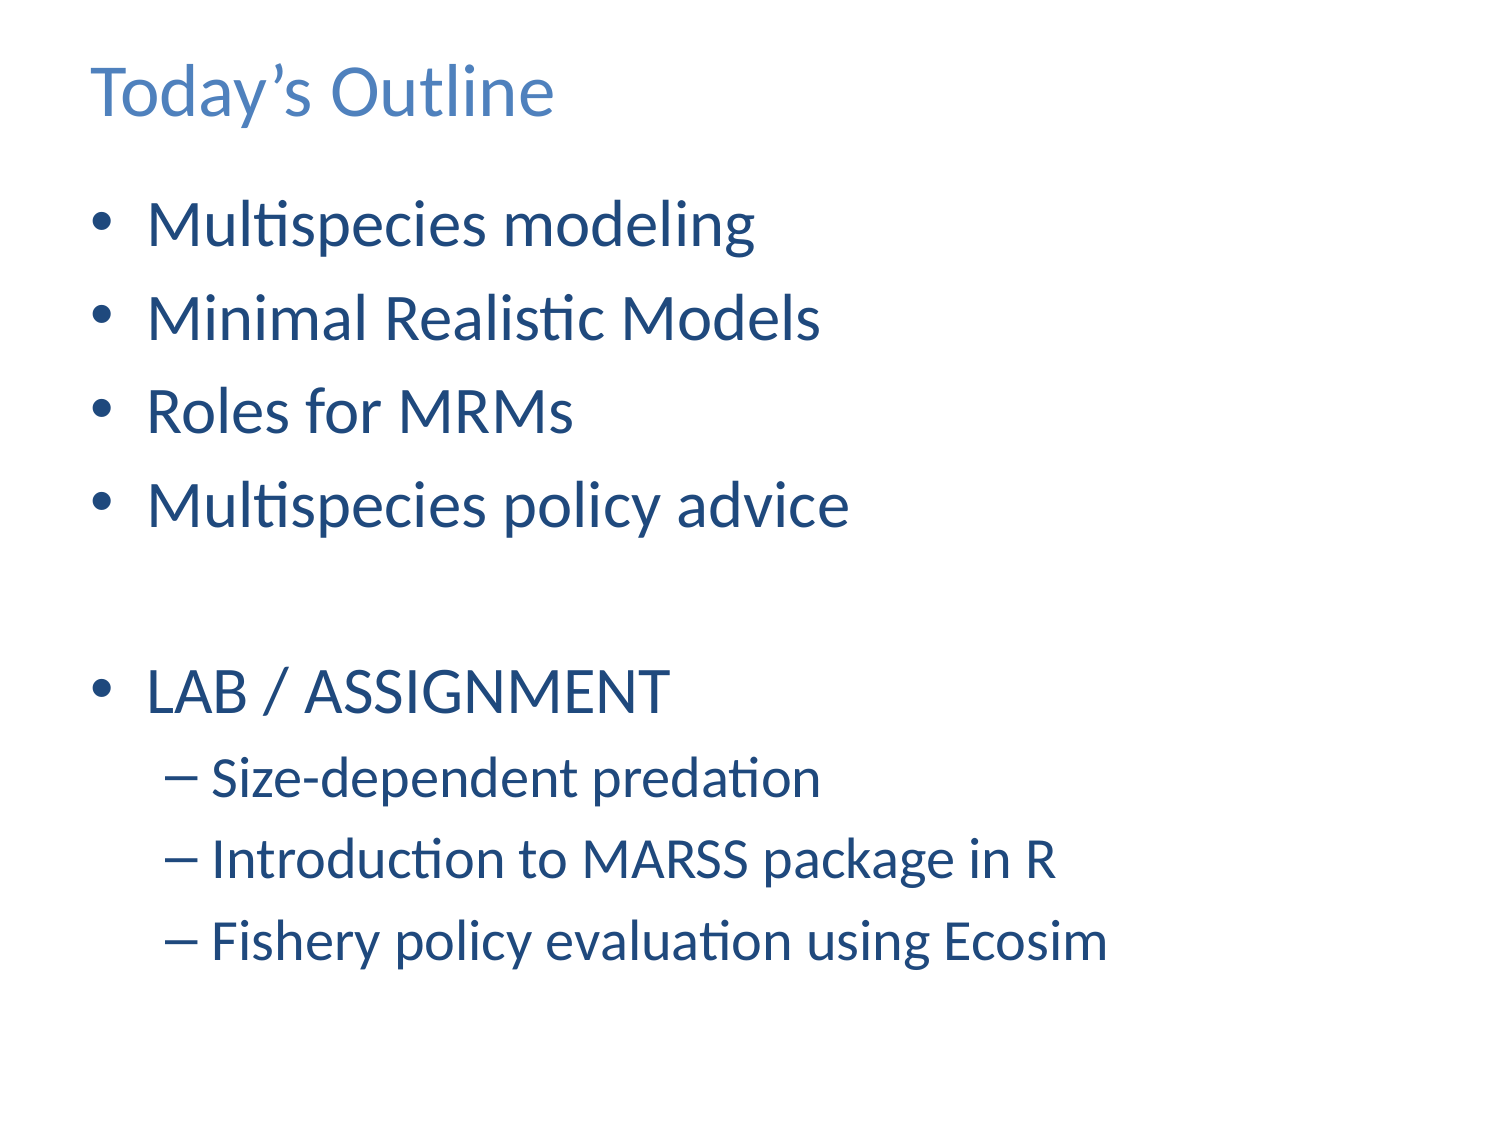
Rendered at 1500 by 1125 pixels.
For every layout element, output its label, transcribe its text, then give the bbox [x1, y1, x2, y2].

list Multispecies modeling Minimal Realistic Models Roles for MRMs Multispecies policy advice LAB / ASSIGNMENT Size-dependent predation Introduction to MARSS package in R Fishery policy evaluation using Ecosim [75, 172, 1425, 1090]
title Today’s Outline [75, 30, 1425, 144]
